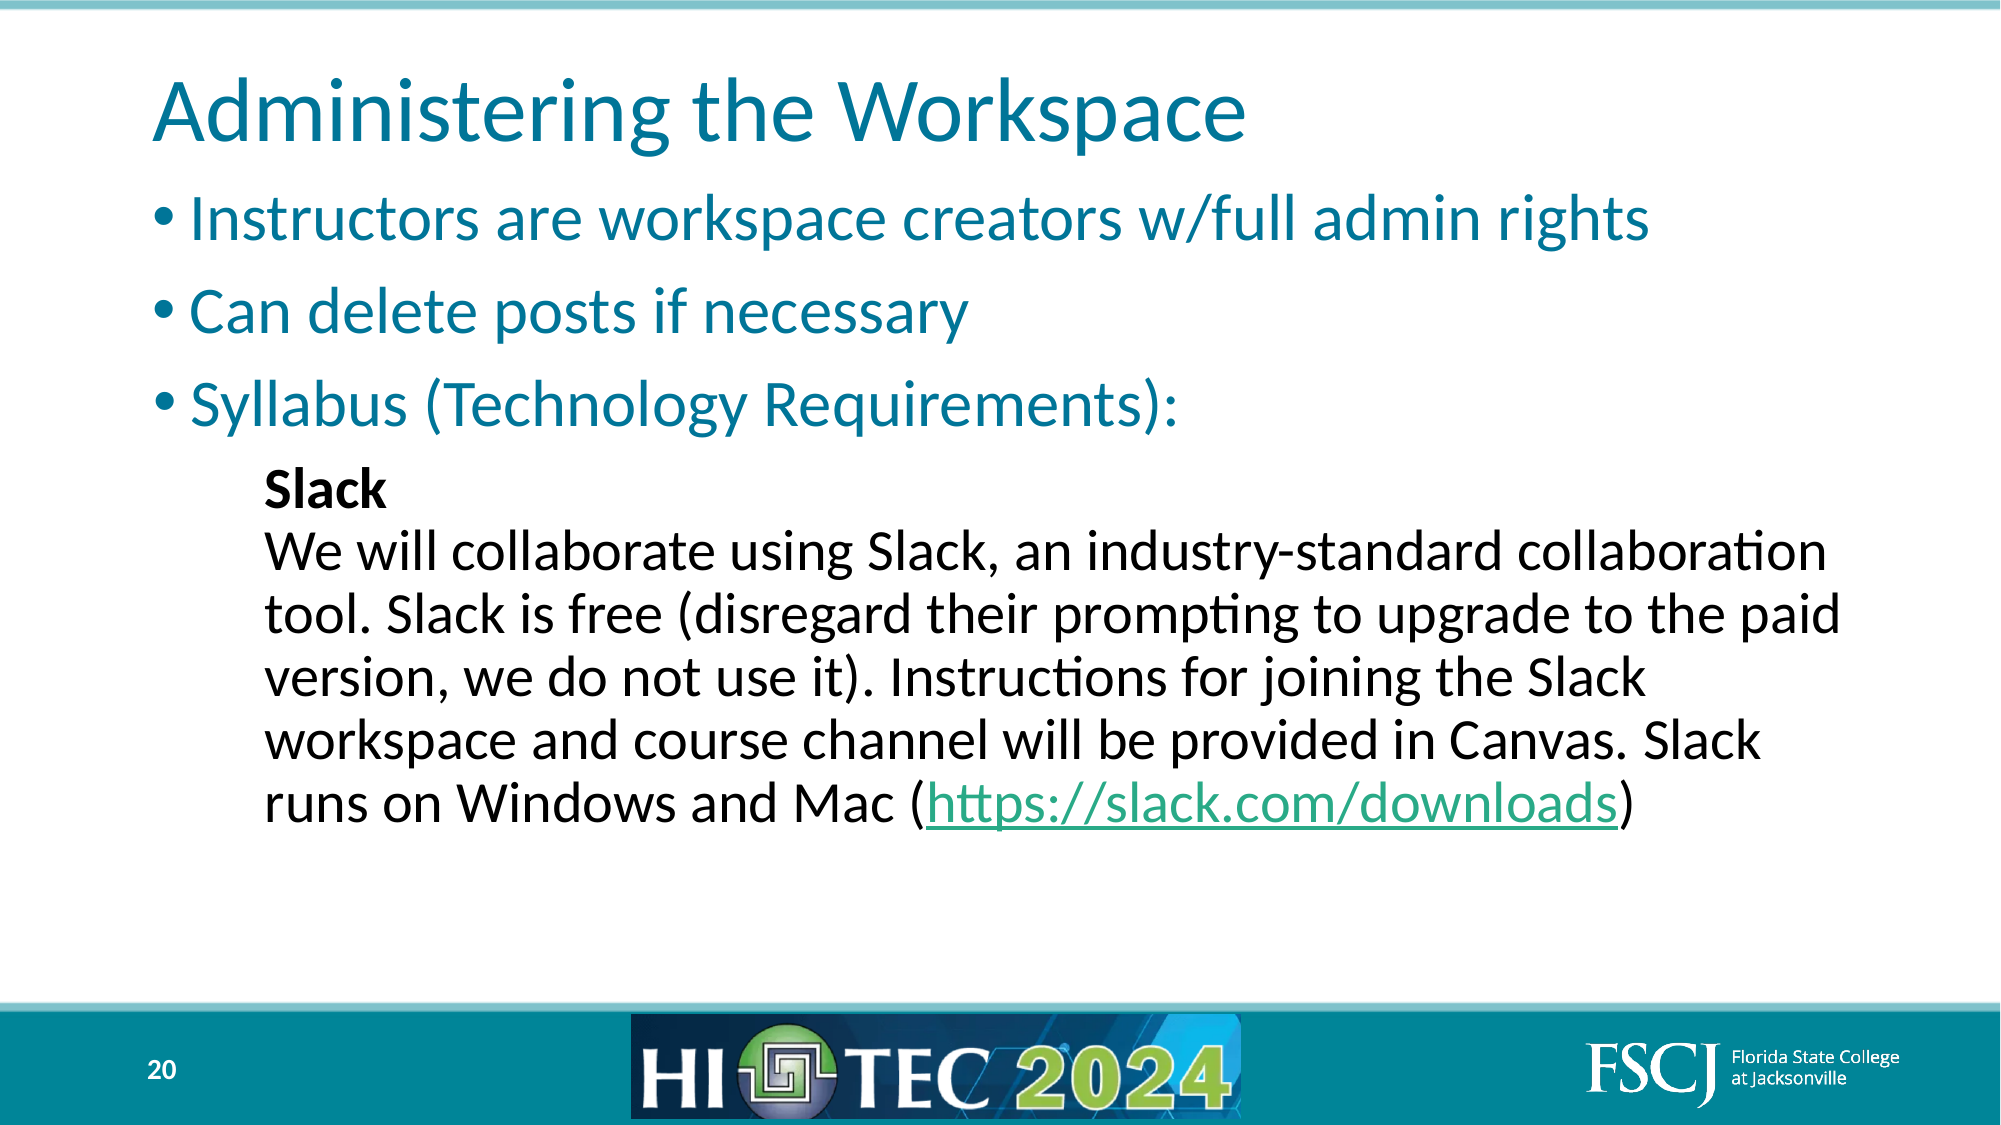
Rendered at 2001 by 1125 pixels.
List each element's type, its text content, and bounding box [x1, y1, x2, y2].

picture [0, 0, 2001, 1125]
list Instructors are workspace creators w/full admin rights Can delete posts if necessary Syllabus (Technology Requirements): Slack We will collaborate using Slack, an industry-standard collaboration tool. Slack is free (disregard their prompting to upgrade to the paid version, we do not use it). Instructions for joining the Slack workspace and course channel will be provided in Canvas. Slack runs on Windows and Mac (https://slack.com/downloads) [137, 175, 1863, 972]
title Administering the Workspace [137, 47, 1933, 176]
